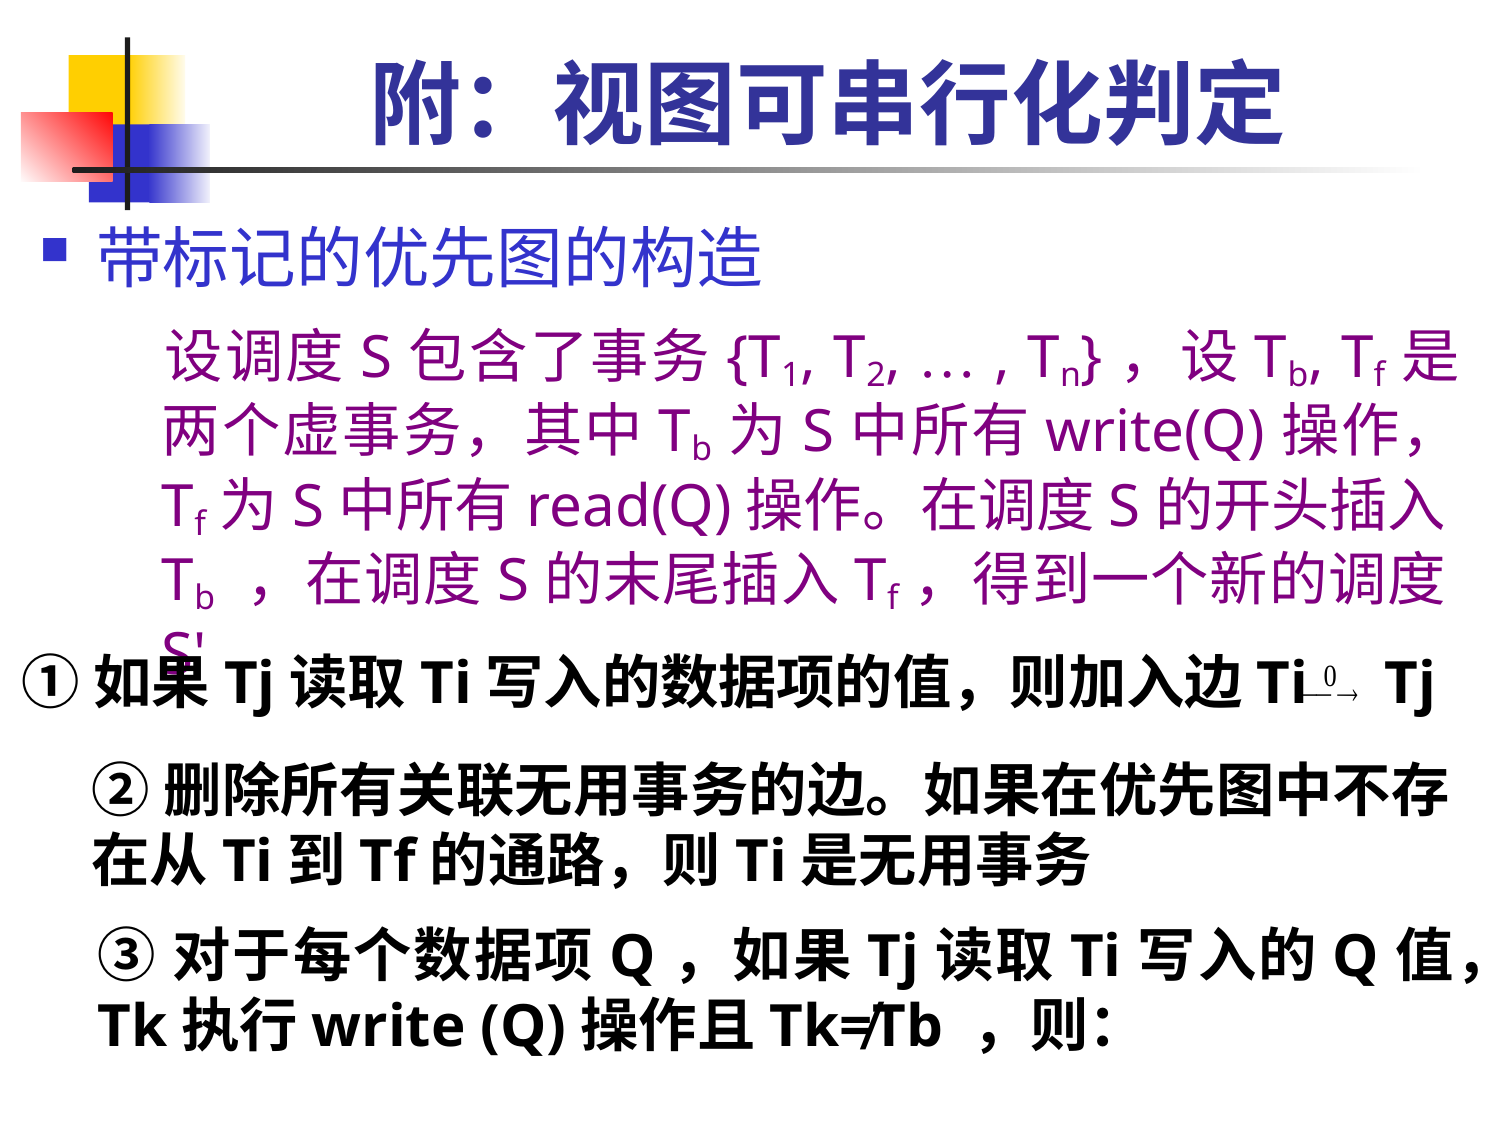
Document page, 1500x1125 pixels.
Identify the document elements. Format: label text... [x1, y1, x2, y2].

title 附：视图可串行化判定 [188, 24, 1468, 164]
list 带标记的优先图的构造 设调度S包含了事务{T1, T2, … , Tn}，设Tb, Tf是两个虚事务，其中Tb为S中所有write(Q)操作， Tf为S中所有read(Q)操作。在调度S的开头插入Tb ，在调度S的末尾插入Tf，得到一个新的调度S' [24, 207, 1476, 1059]
text_box ③对于每个数据项Q，如果Tj读取Ti写入的Q值，Tk执行write (Q)操作且Tk≠Tb ，则： [82, 910, 1471, 1083]
text_box ②删除所有关联无用事务的边。如果在优先图中不存在从Ti到Tf的通路，则Ti是无用事务 [76, 745, 1465, 894]
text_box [52, 637, 1405, 724]
